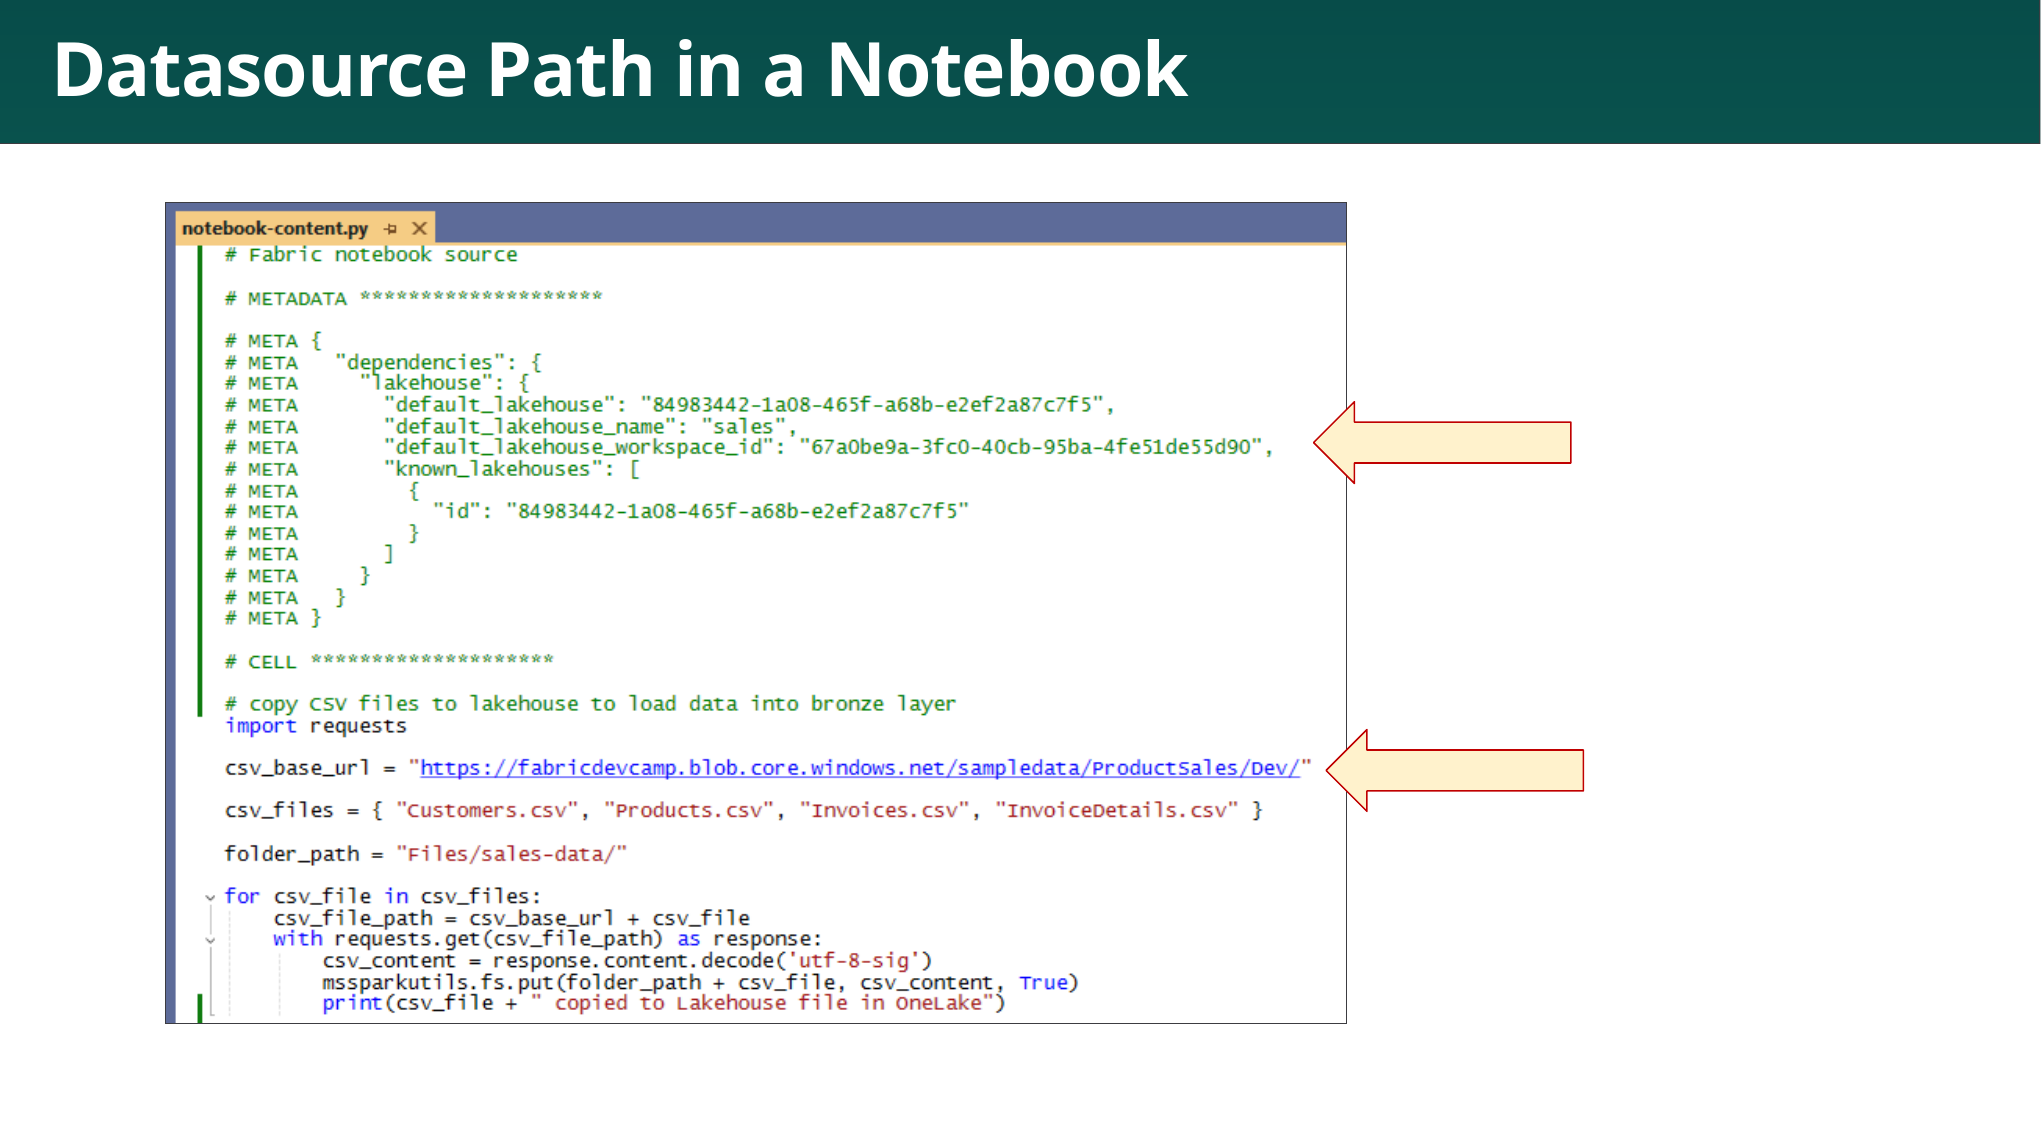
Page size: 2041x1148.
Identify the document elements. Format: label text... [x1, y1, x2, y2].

picture [164, 202, 1347, 1024]
text_box [1347, 728, 1585, 813]
title Datasource Path in a Notebook [51, 31, 1988, 113]
text_box [1347, 400, 1572, 485]
